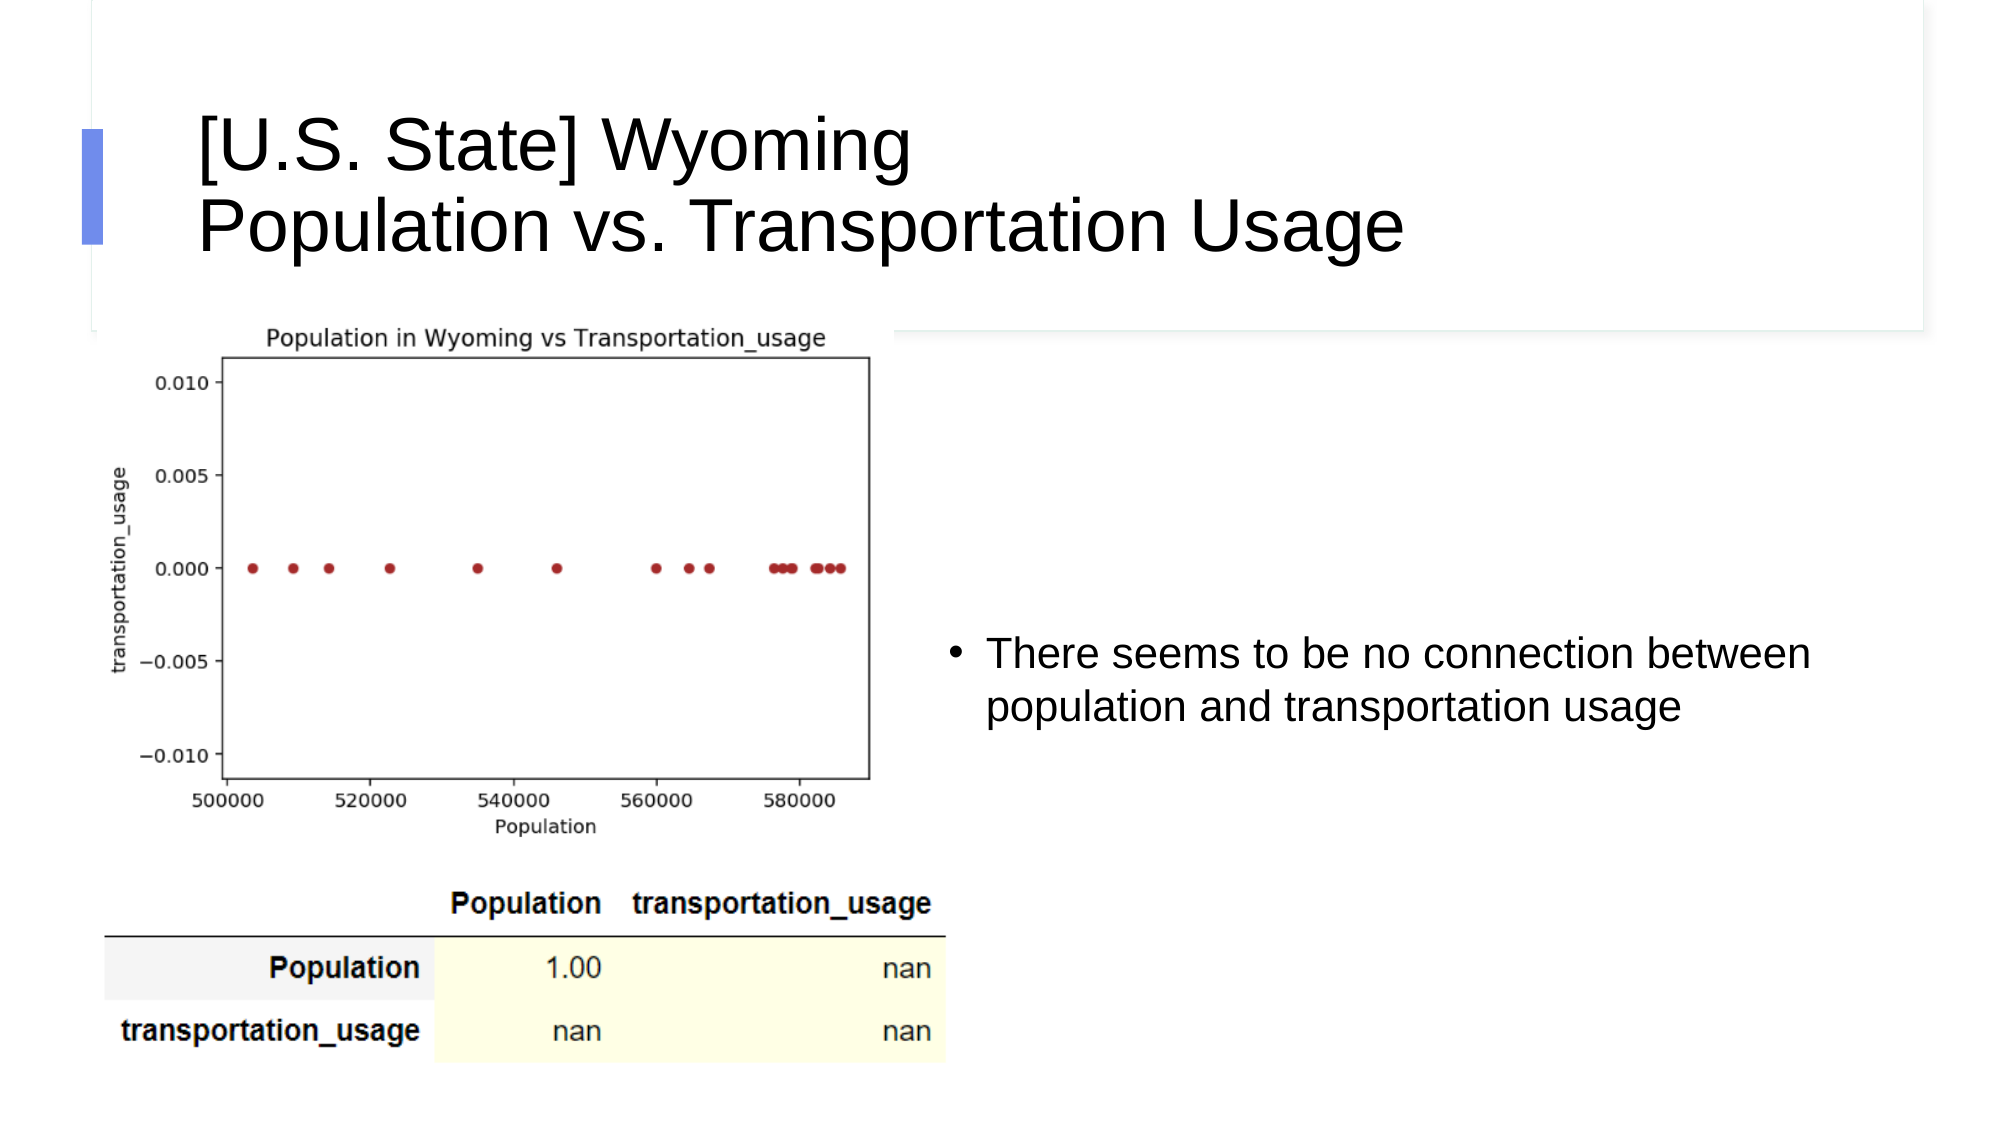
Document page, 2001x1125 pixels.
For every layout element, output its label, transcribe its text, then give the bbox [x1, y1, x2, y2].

list There seems to be no connection between population and transportation usage [933, 353, 1877, 1060]
picture [96, 870, 968, 1075]
picture [96, 312, 894, 842]
title [U.S. State] Wyoming Population vs. Transportation Usage [183, 90, 1909, 284]
